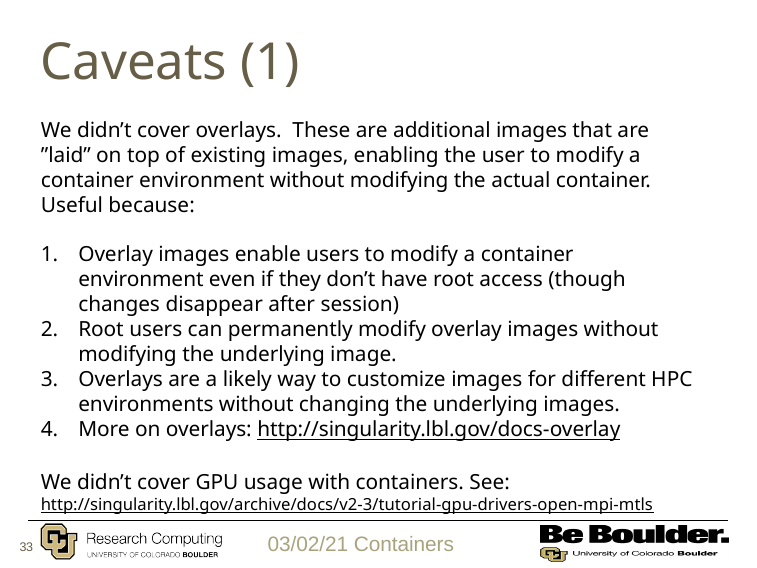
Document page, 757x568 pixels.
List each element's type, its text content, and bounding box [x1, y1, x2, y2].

slide_number 33 [15, 539, 35, 562]
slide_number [265, 530, 489, 556]
picture [540, 525, 729, 562]
text_box We didn’t cover overlays. These are additional images that are ”laid” on top of existing images, enabling the user to modify a container environment without modifying the actual container. Useful because: Overlay images enable users to modify a container environment even if they don’t have root access (though changes disappear after session) Root users can permanently modify overlay images without modifying the underlying image. Overlays are a likely way to customize images for different HPC environments without changing the underlying images. More on overlays: http://singularity.lbl.gov/docs-overlay We didn’t cover GPU usage with containers. See: http://singularity.lbl.gov/archive/docs/v2-3/tutorial-gpu-drivers-open-mpi-mtls [26, 108, 718, 520]
title Caveats (1) [40, 28, 654, 90]
picture [40, 523, 222, 560]
